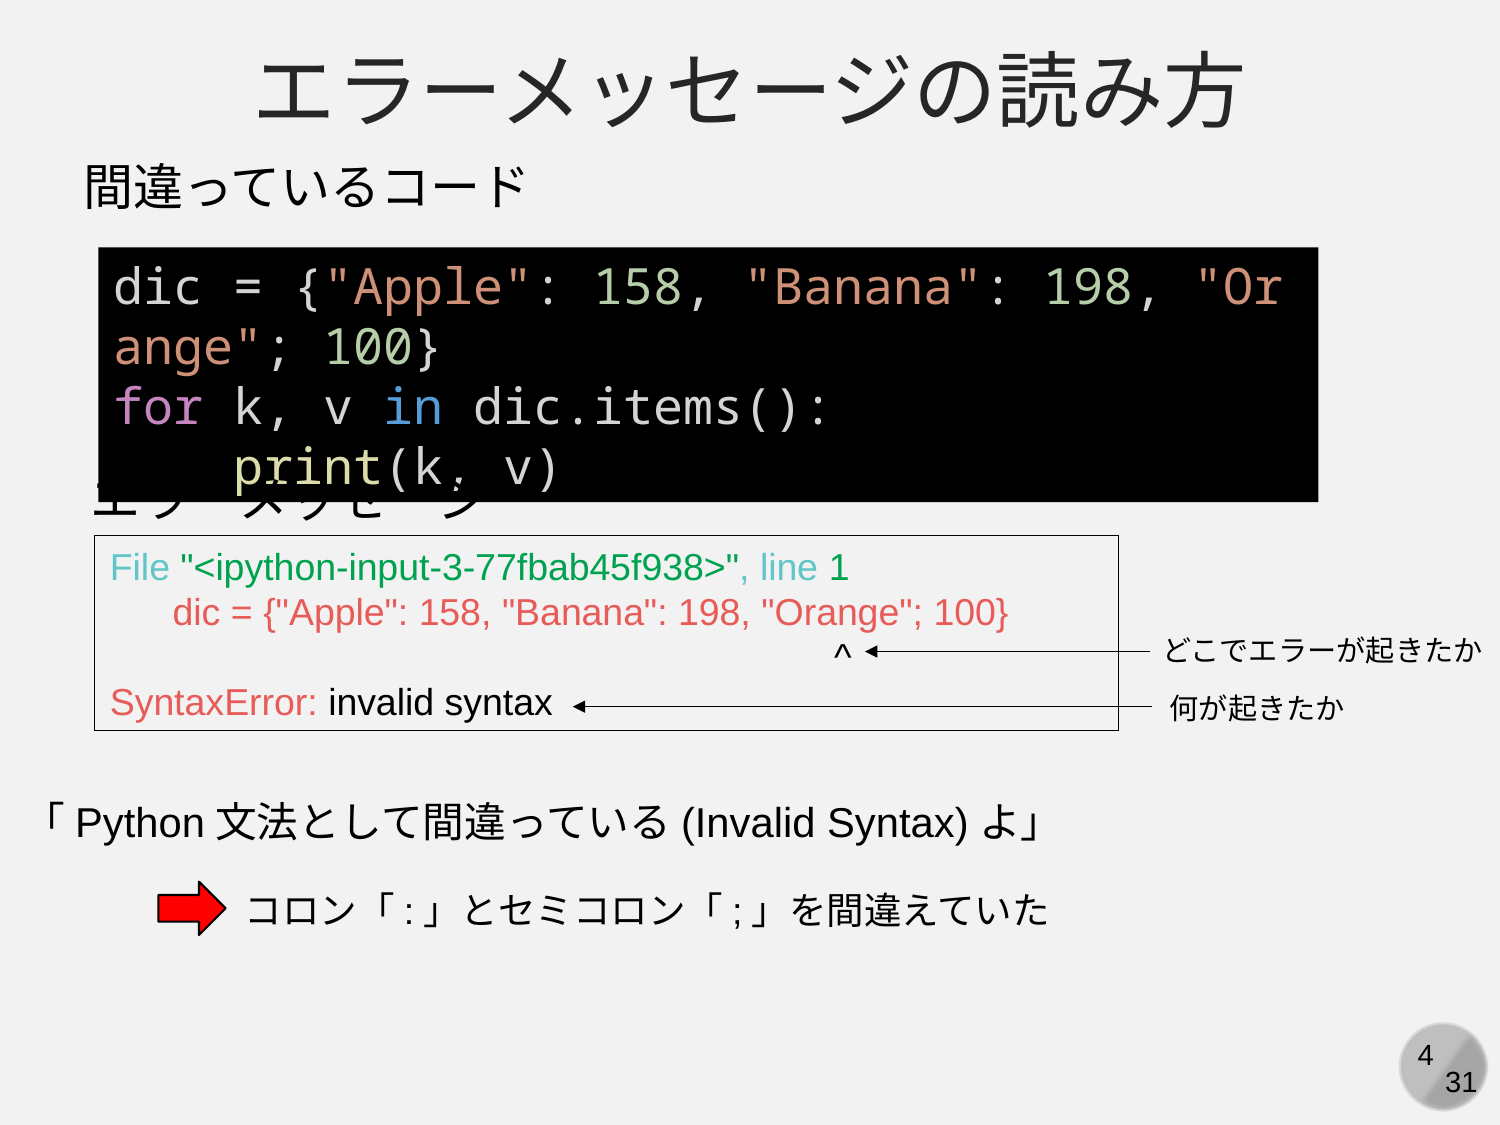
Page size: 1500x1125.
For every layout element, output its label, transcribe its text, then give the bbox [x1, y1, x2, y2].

text_box 何が起きたか [1154, 683, 1361, 733]
text_box どこでエラーが起きたか [1147, 624, 1499, 675]
list エラーメッセージの読み方 [0, 31, 1500, 155]
text_box コロン「:」とセミコロン「;」を間違えていた [229, 879, 1065, 940]
text_box dic = {"Apple": 158, "Banana": 198, "Orange"; 100} for k, v in dic.items(): print(k, v) [98, 247, 1319, 503]
text_box エラーメッセージ [75, 459, 503, 535]
text_box [157, 880, 227, 936]
text_box 「Python文法として間違っている(Invalid Syntax)よ」 [8, 788, 1078, 854]
text_box File "<ipython-input-3-77fbab45f938>", line 1 dic = {"Apple": 158, "Banana": 198, "Orange"; 100} ^ SyntaxError: invalid syntax [94, 535, 1119, 731]
text_box 間違っているコード [68, 148, 546, 223]
